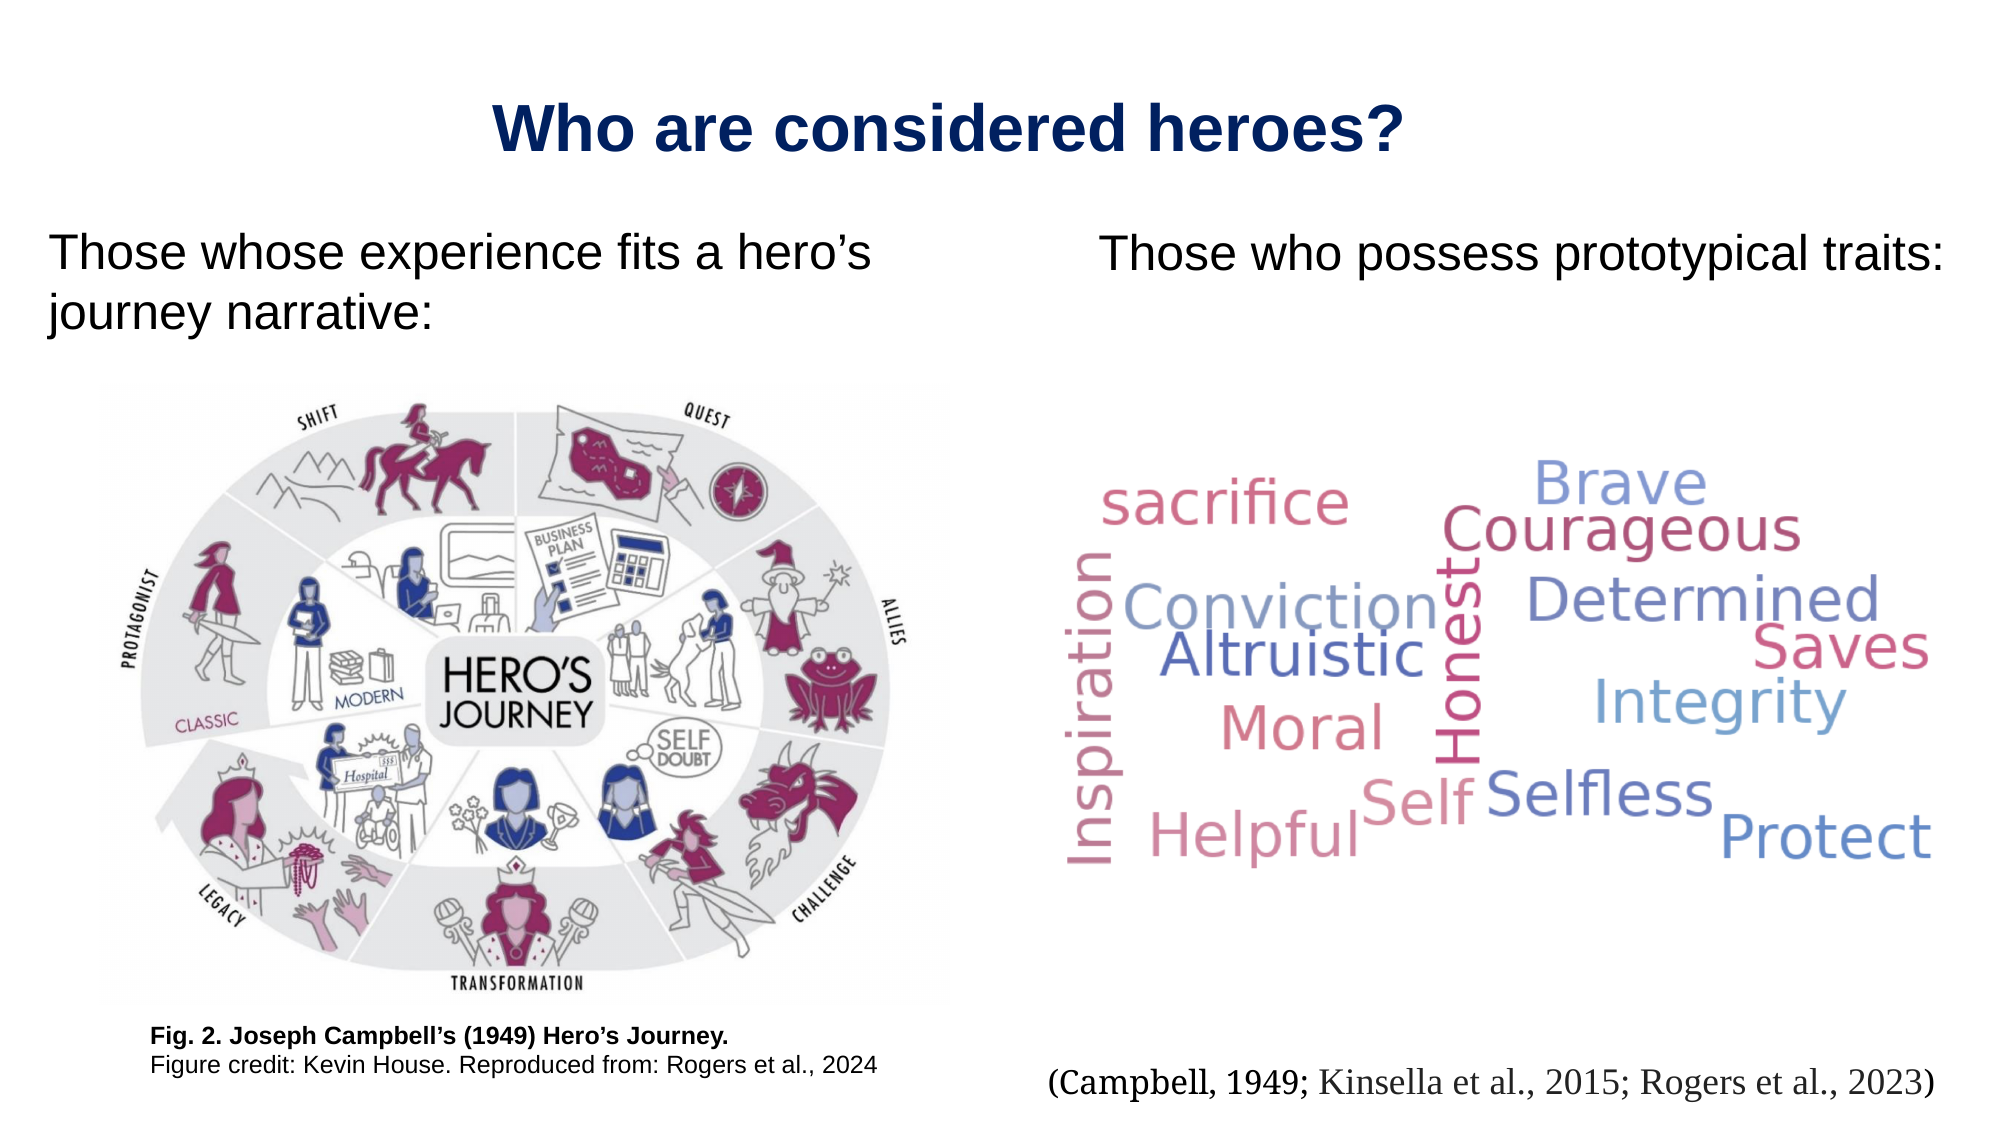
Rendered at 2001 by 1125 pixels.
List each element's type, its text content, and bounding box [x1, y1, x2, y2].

text_box (Campbell, 1949; Kinsella et al., 2015; Rogers et al., 2023) [412, 1049, 1950, 1110]
picture [99, 383, 951, 1005]
picture [1049, 424, 1951, 887]
list Those whose experience fits a hero’s journey narrative: [33, 211, 917, 1005]
text_box Fig. 2. Joseph Campbell’s (1949) Hero’s Journey. Figure credit: Kevin House. Reproduced from: Rogers et al., 2024 [135, 1013, 915, 1087]
list Those who possess prototypical traits: [1083, 212, 1967, 1006]
title Who are considered heroes? [49, 74, 1850, 176]
